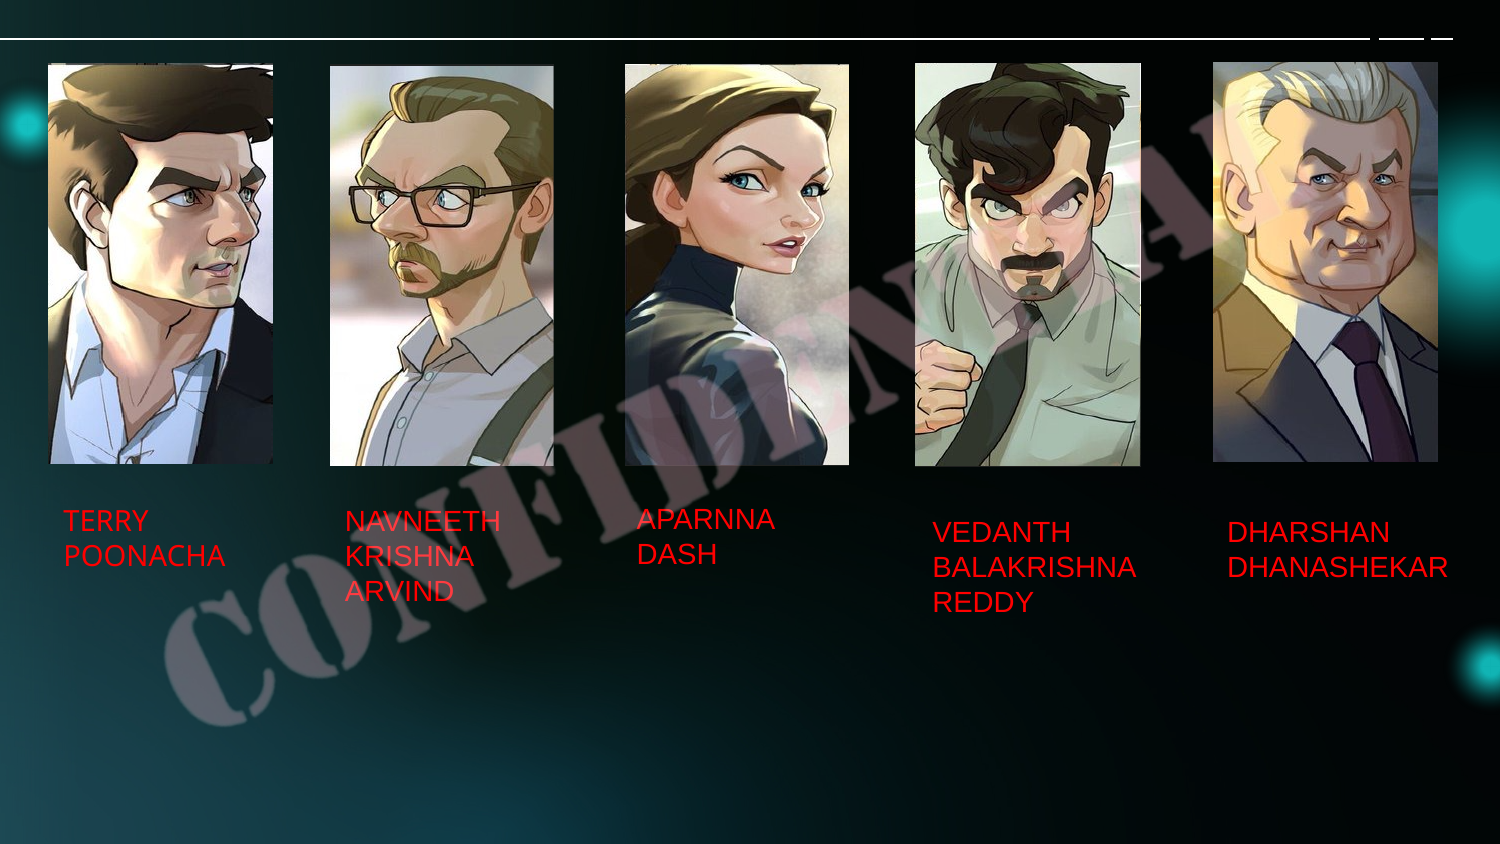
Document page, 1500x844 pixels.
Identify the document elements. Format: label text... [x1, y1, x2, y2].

text_box TERRY POONACHA [48, 494, 213, 580]
text_box DHARSHAN DHANASHEKAR [1211, 505, 1478, 591]
picture [0, 0, 1500, 844]
